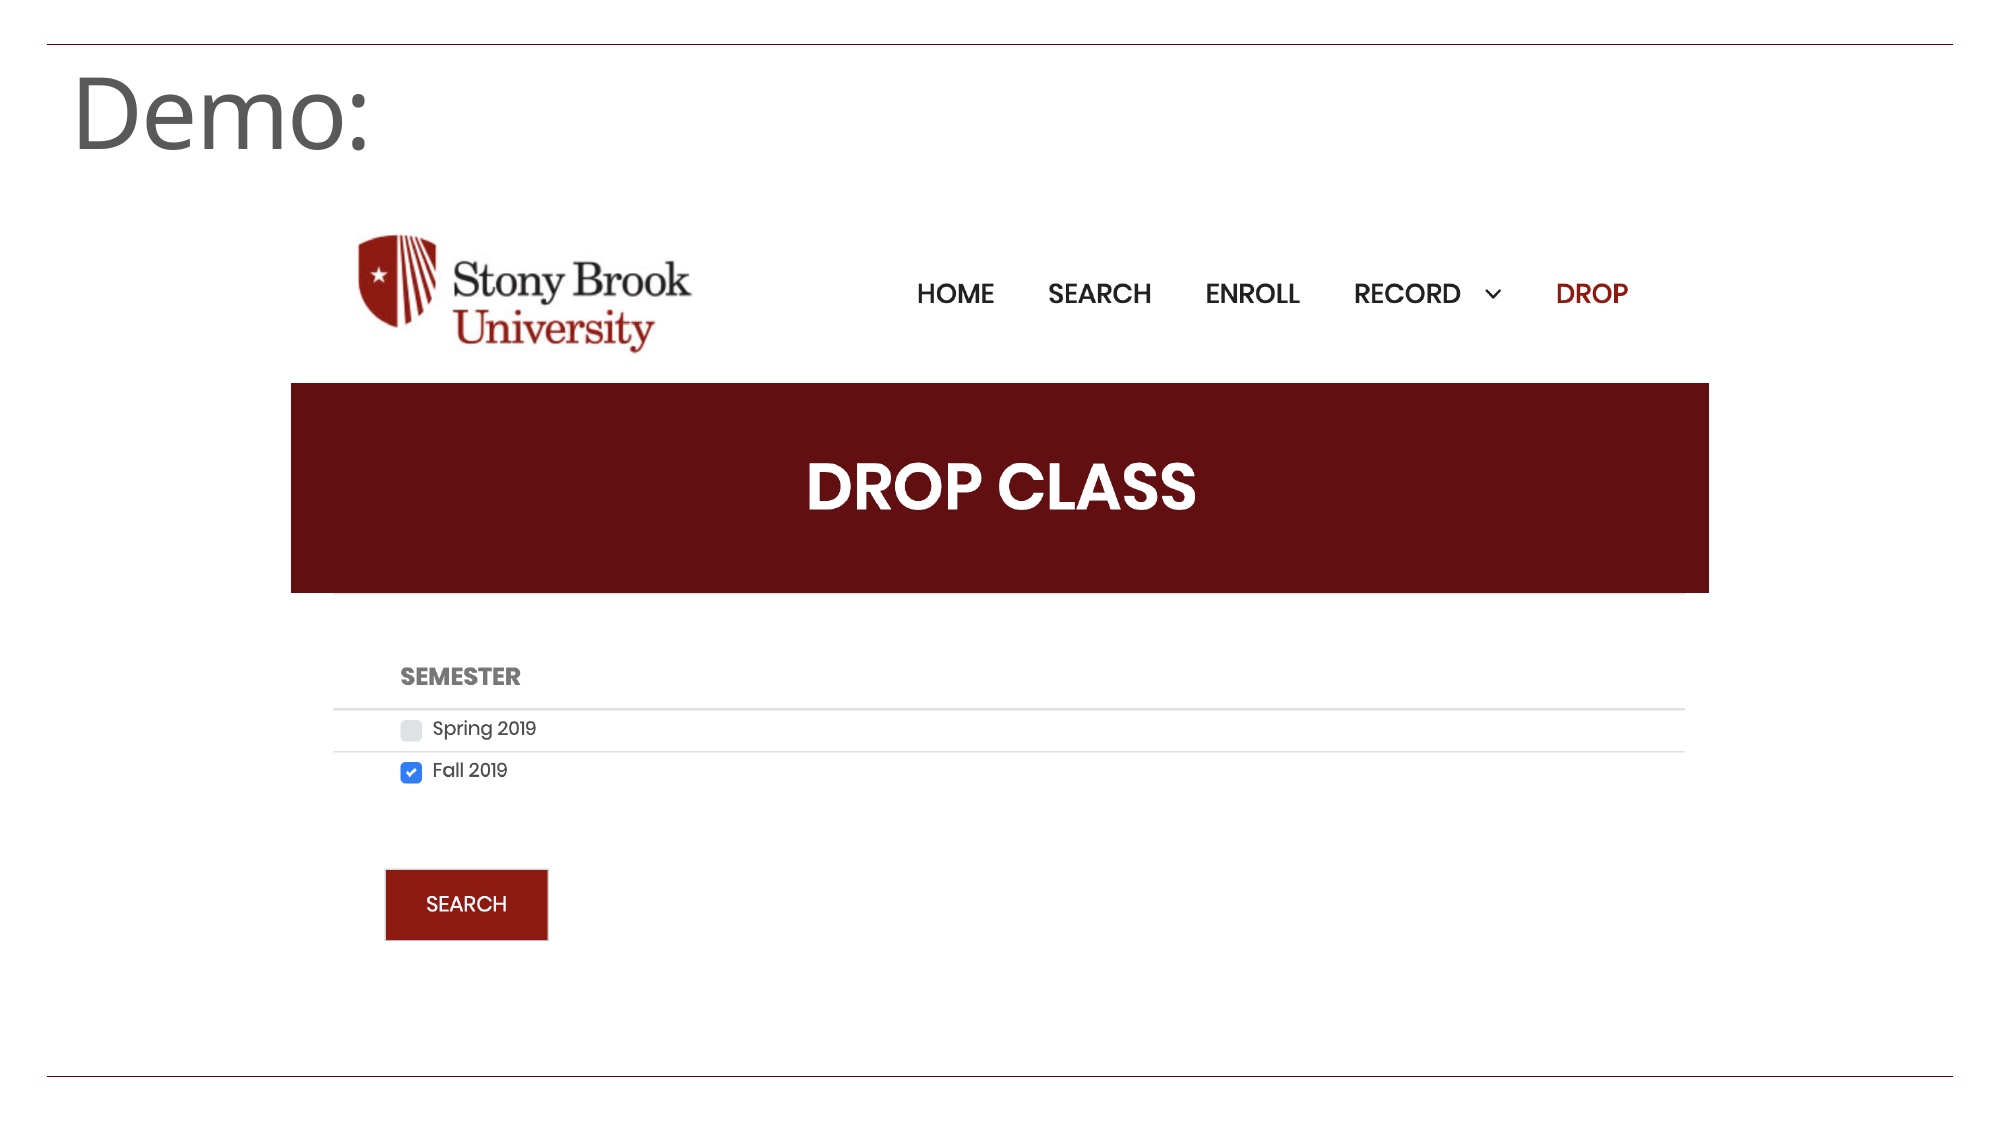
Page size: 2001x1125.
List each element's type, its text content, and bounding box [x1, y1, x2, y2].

picture [291, 211, 1709, 1003]
text_box Demo: [55, 45, 412, 177]
